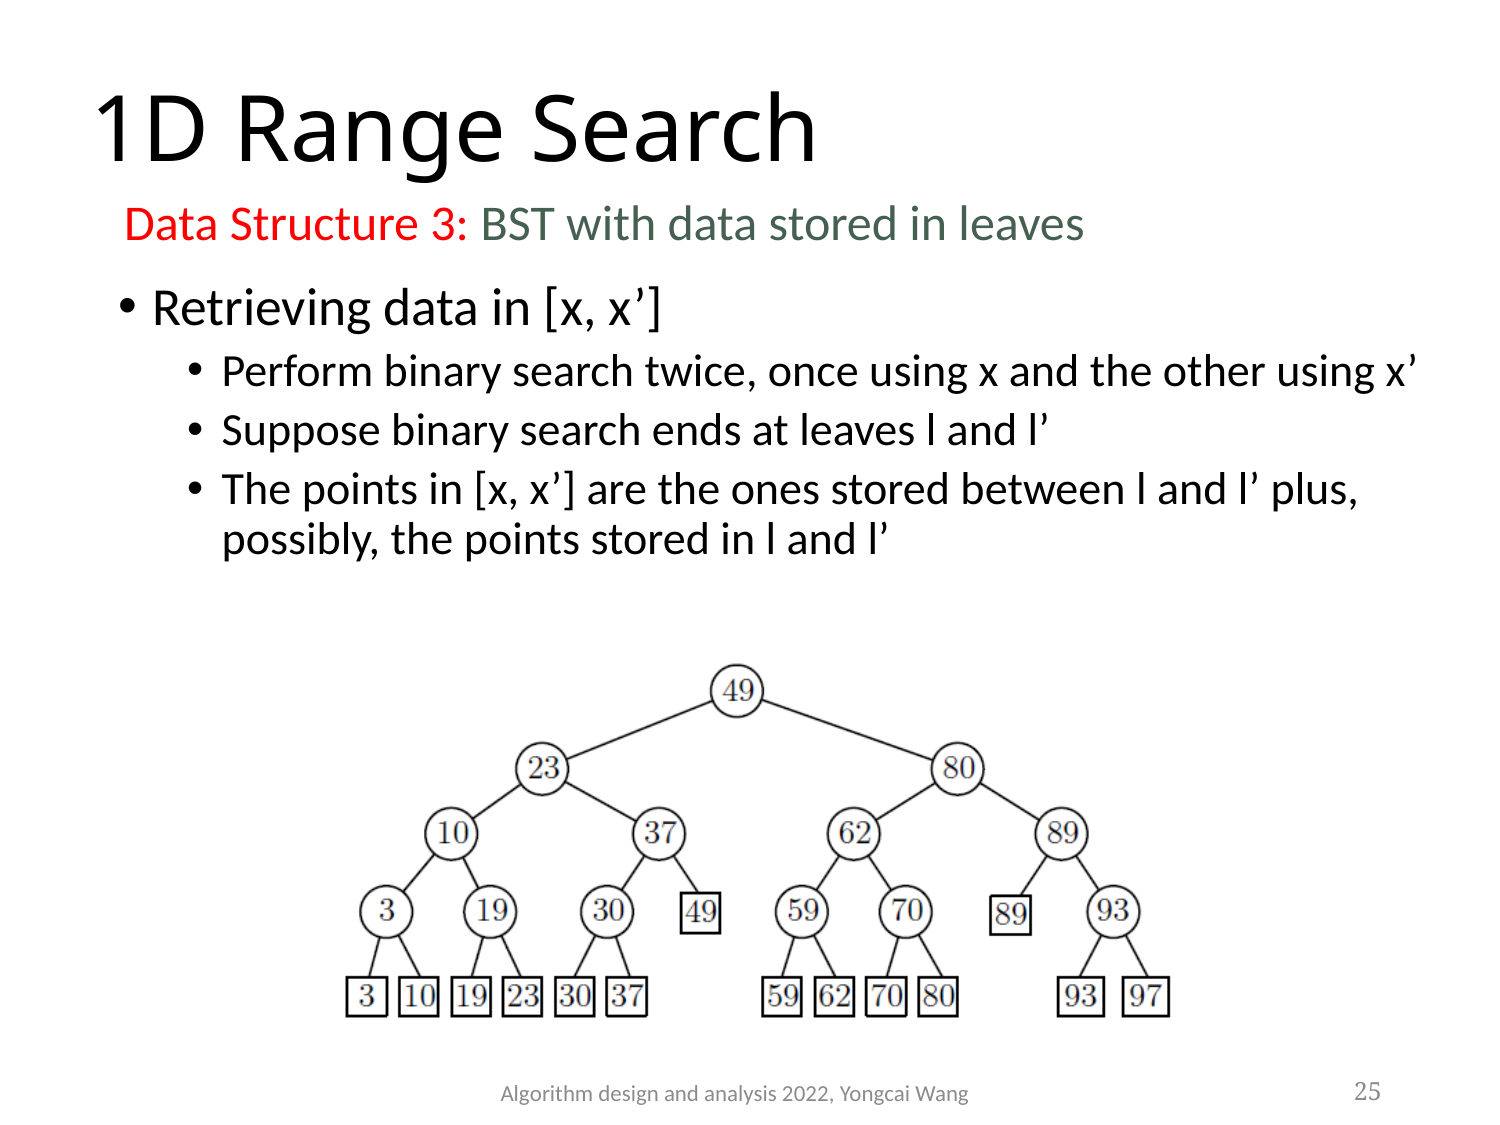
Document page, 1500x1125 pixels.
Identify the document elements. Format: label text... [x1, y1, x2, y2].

slide_number 25 [1059, 1062, 1397, 1123]
title 1D Range Search [75, 64, 1425, 199]
footer Algorithm design and analysis 2022, Yongcai Wang [452, 1062, 1018, 1123]
picture [343, 661, 1202, 1037]
text_box Data Structure 3: BST with data stored in leaves [109, 183, 1144, 259]
list Retrieving data in [x, x’] Perform binary search twice, once using x and the other using x’ Suppose binary search ends at leaves l and l’ The points in [x, x’] are the ones stored between l and l’ plus, possibly, the points stored in l and l’ [103, 272, 1454, 616]
